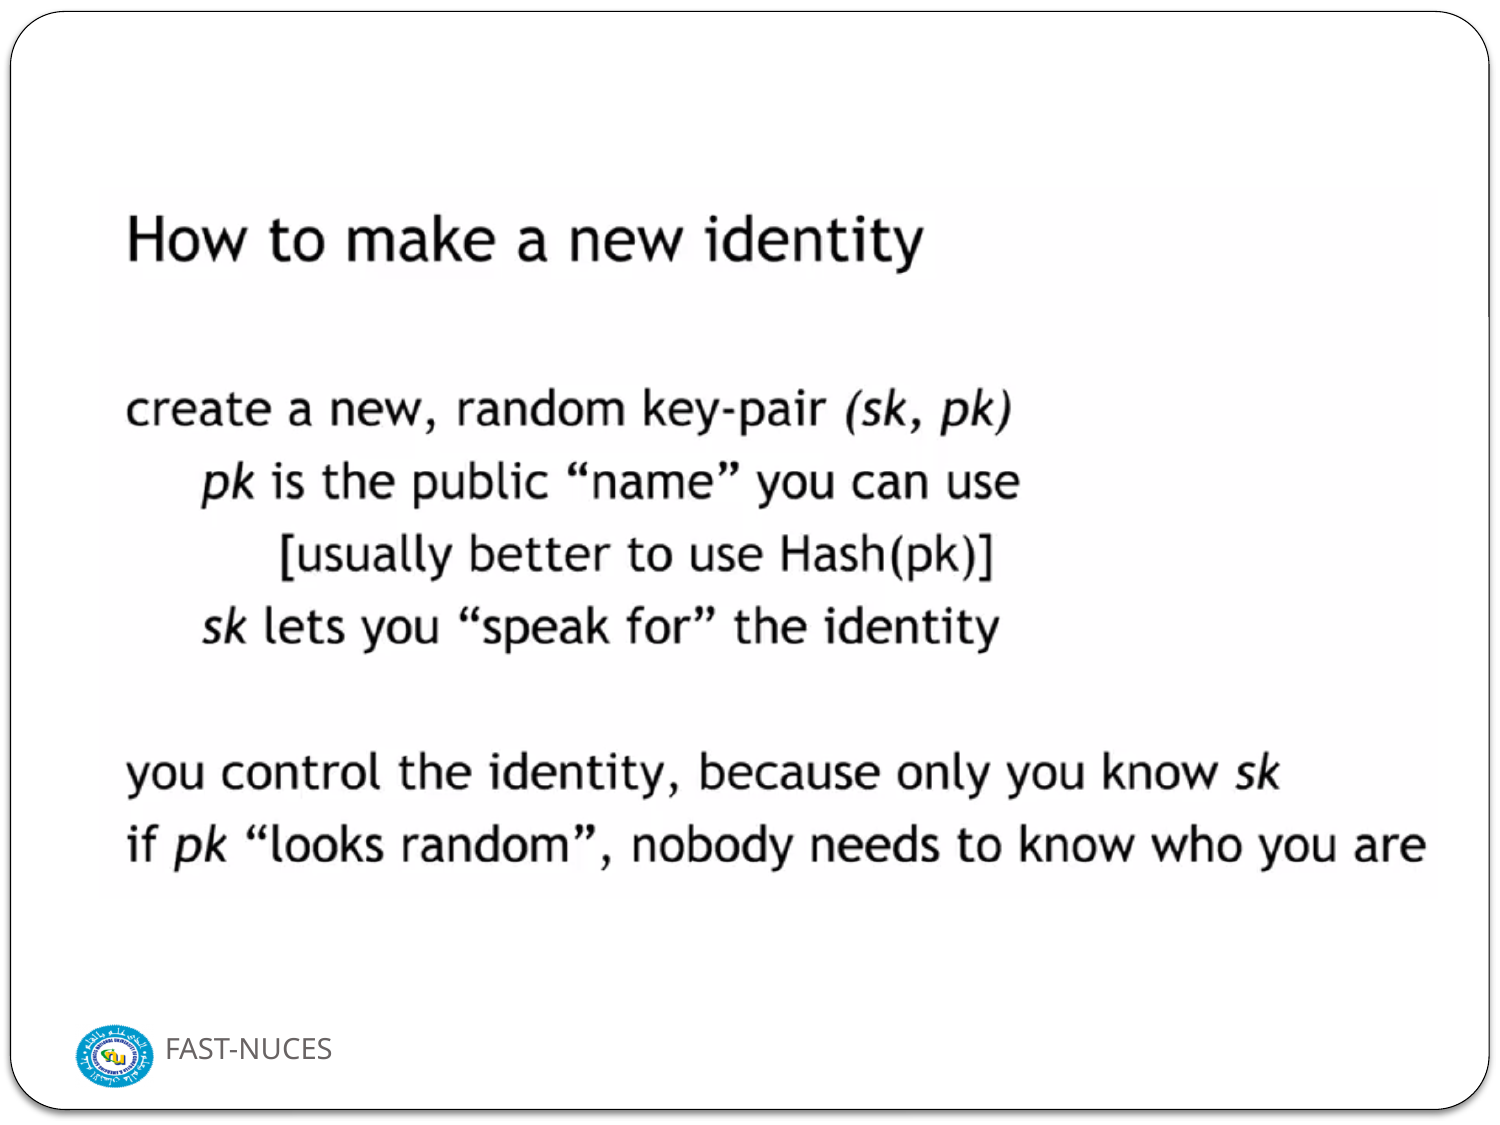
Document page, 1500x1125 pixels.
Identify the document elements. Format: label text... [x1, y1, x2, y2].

picture [99, 187, 1438, 900]
footer FAST-NUCES [150, 1012, 800, 1088]
picture [123, 1060, 154, 1088]
picture [91, 1038, 138, 1075]
picture [74, 1024, 154, 1088]
